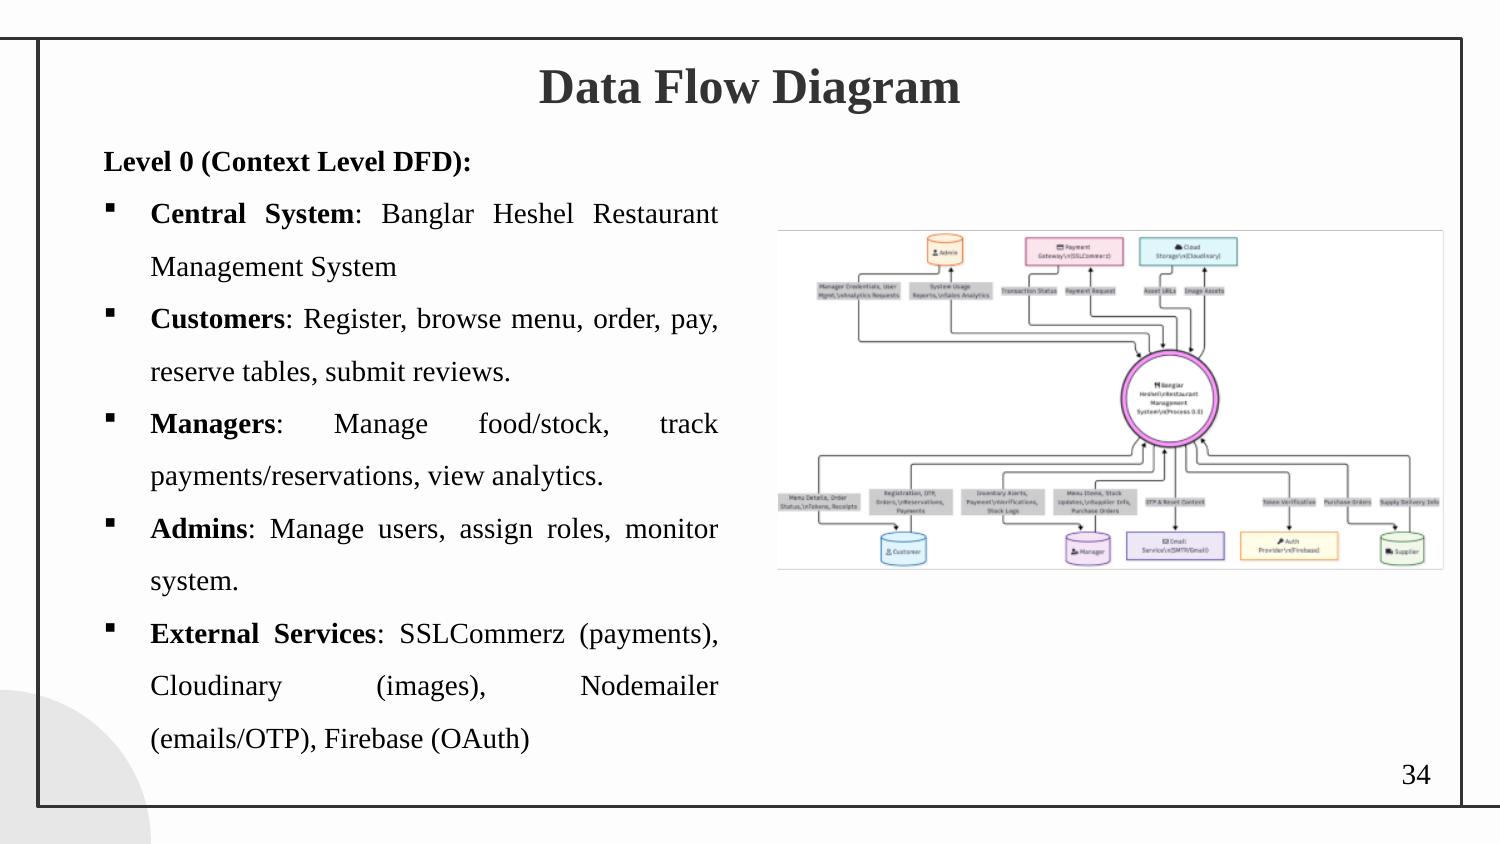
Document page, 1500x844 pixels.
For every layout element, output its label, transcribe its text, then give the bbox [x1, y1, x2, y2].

picture [778, 212, 1447, 588]
text_box Level 0 (Context Level DFD): Central System: Banglar Heshel Restaurant Management System Customers: Register, browse menu, order, pay, reserve tables, submit reviews. Managers: Manage food/stock, track payments/reservations, view analytics. Admins: Manage users, assign roles, monitor system. External Services: SSLCommerz (payments), Cloudinary (images), Nodemailer (emails/OTP), Firebase (OAuth) [88, 134, 734, 762]
title Data Flow Diagram [118, 46, 1382, 122]
text_box 34 [1386, 747, 1447, 798]
